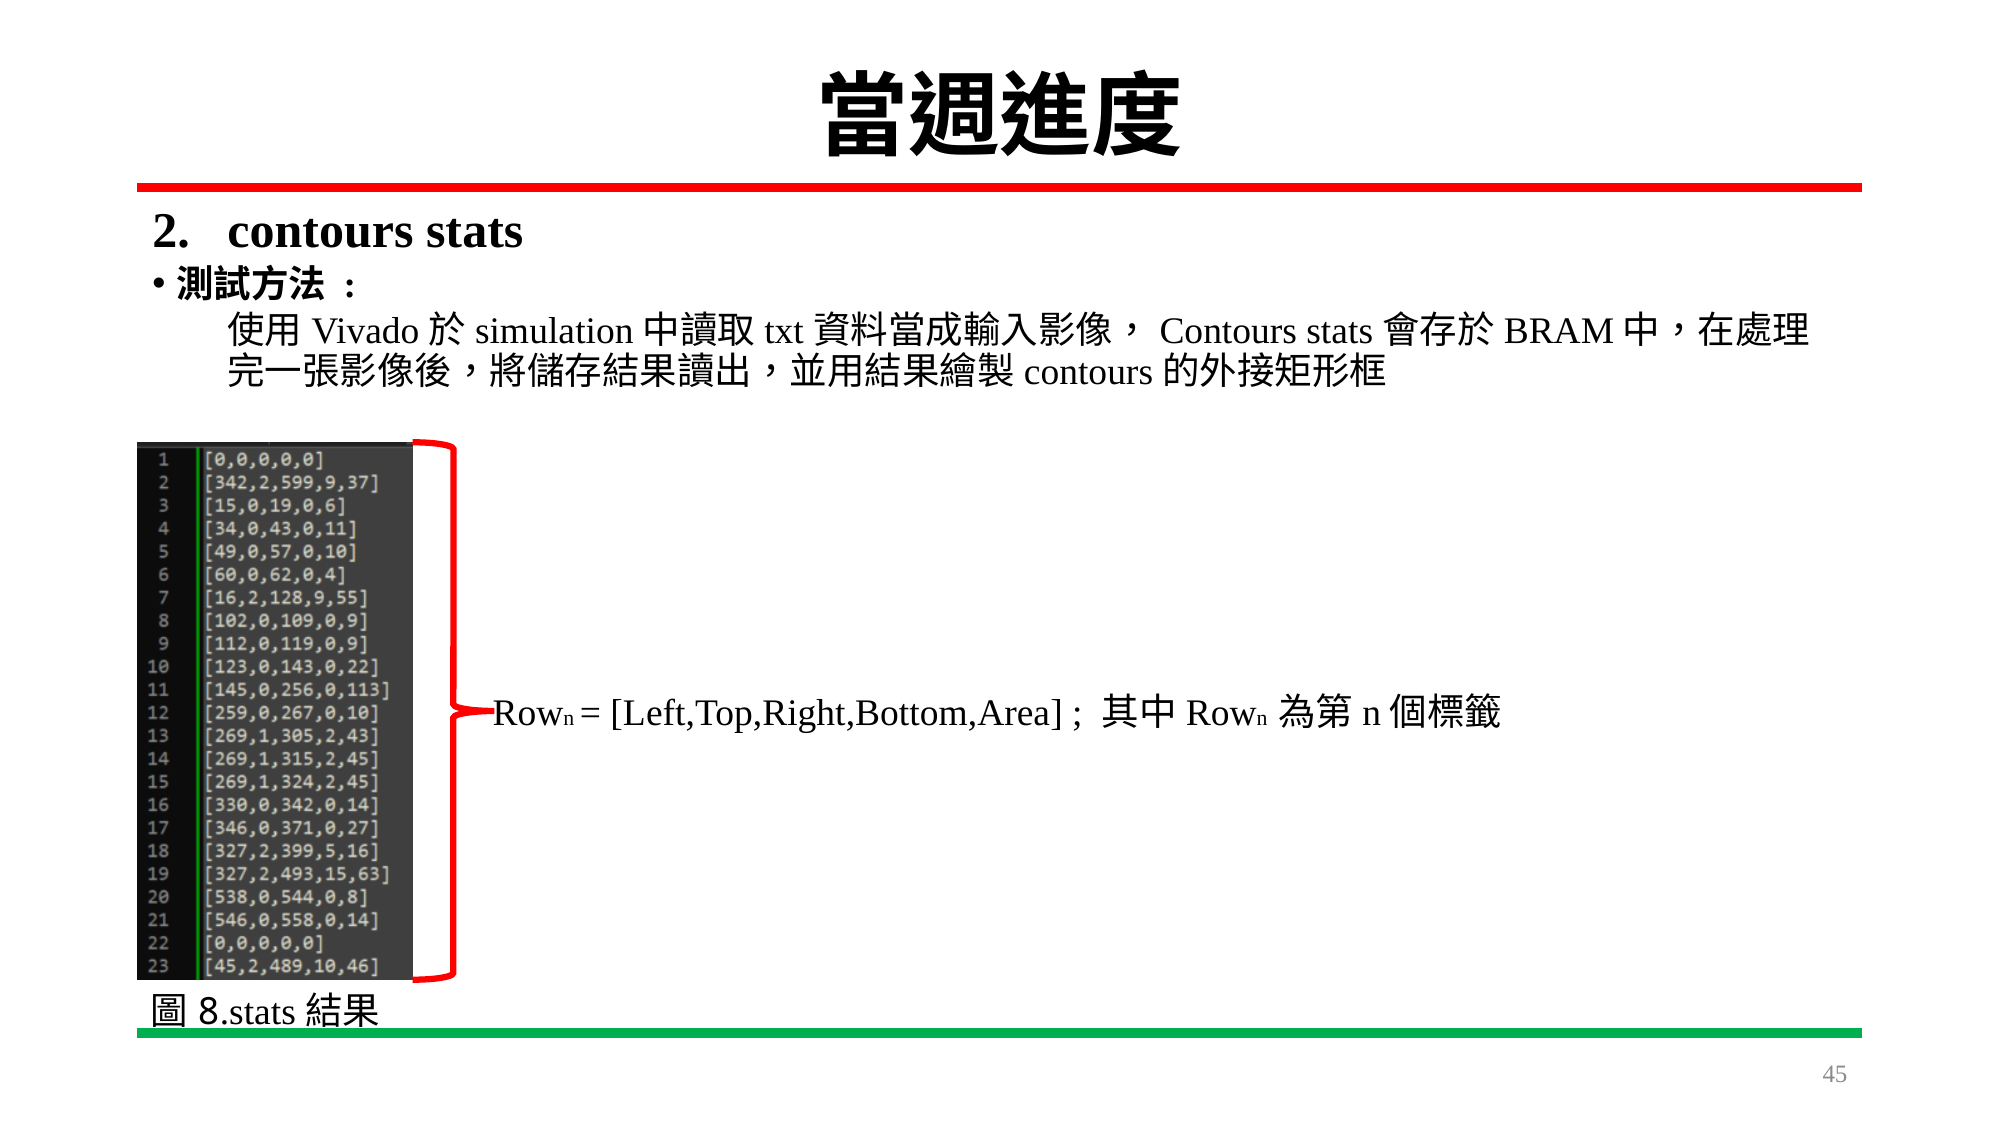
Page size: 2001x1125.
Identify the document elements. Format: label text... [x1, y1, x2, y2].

list contours stats 測試方法 : 使用Vivado於simulation中讀取txt資料當成輸入影像，Contours stats會存於BRAM中，在處理完一張影像後，將儲存結果讀出，並用結果繪製contours的外接矩形框 [137, 197, 1863, 1024]
title 當週進度 [137, 59, 1863, 178]
text_box [412, 441, 477, 981]
slide_number 45 [1412, 1042, 1863, 1103]
text_box Rown = [Left,Top,Right,Bottom,Area] ; 其中Rown 為第n個標籤 [477, 680, 1518, 741]
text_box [137, 442, 413, 1041]
